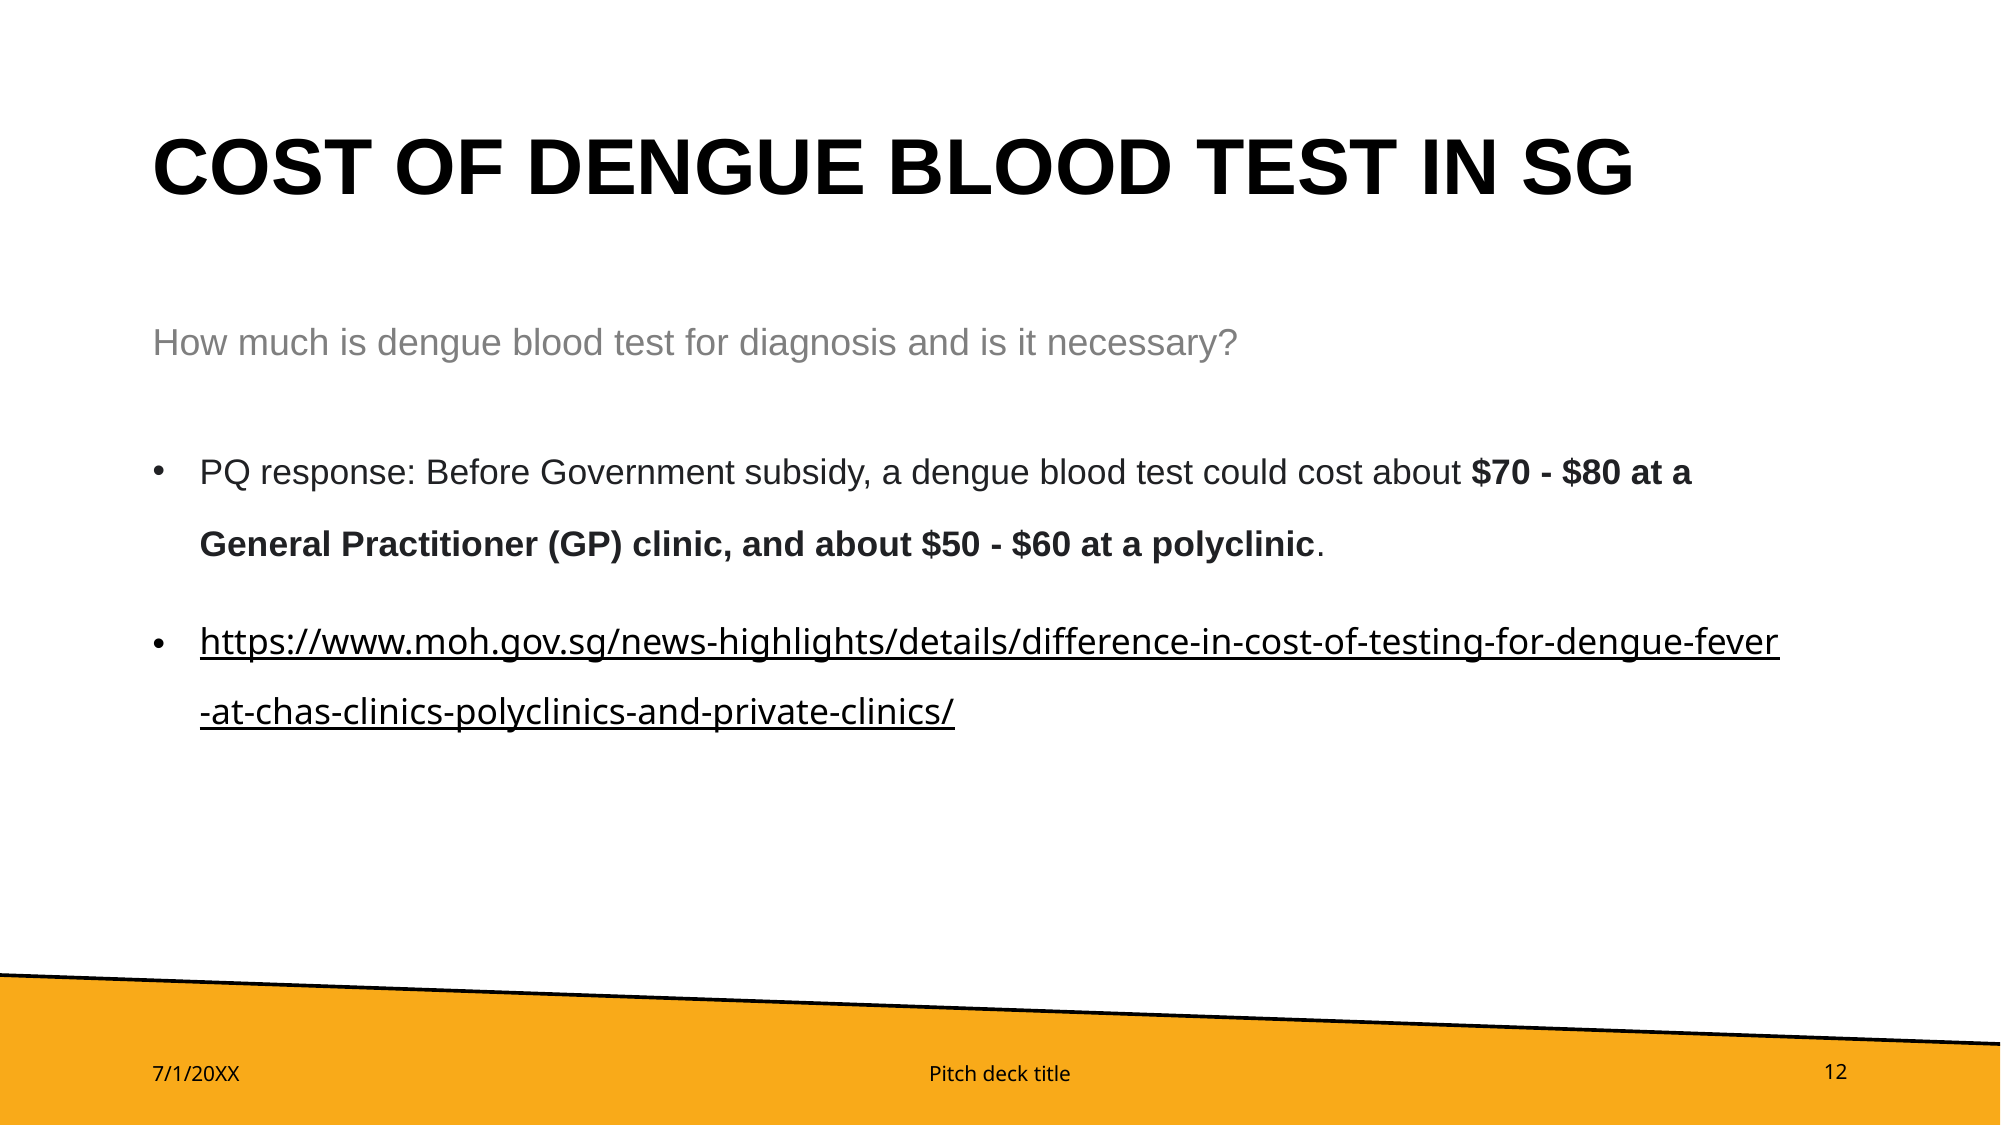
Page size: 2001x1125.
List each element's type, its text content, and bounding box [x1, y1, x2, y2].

slide_number ‹#› [1412, 1042, 1863, 1103]
title COST OF DENGUE BLOOD TEST IN SG [137, 59, 1863, 278]
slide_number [137, 1042, 588, 1103]
footer Pitch deck title [662, 1042, 1338, 1103]
list PQ response: Before Government subsidy, a dengue blood test could cost about $70 - $80 at a General Practitioner (GP) clinic, and about $50 - $60 at a polyclinic. https://www.moh.gov.sg/news-highlights/details/difference-in-cost-of-testing-for-dengue-fever-at-chas-clinics-polyclinics-and-private-clinics/ [137, 410, 1806, 917]
list How much is dengue blood test for diagnosis and is it necessary? [137, 275, 1623, 410]
